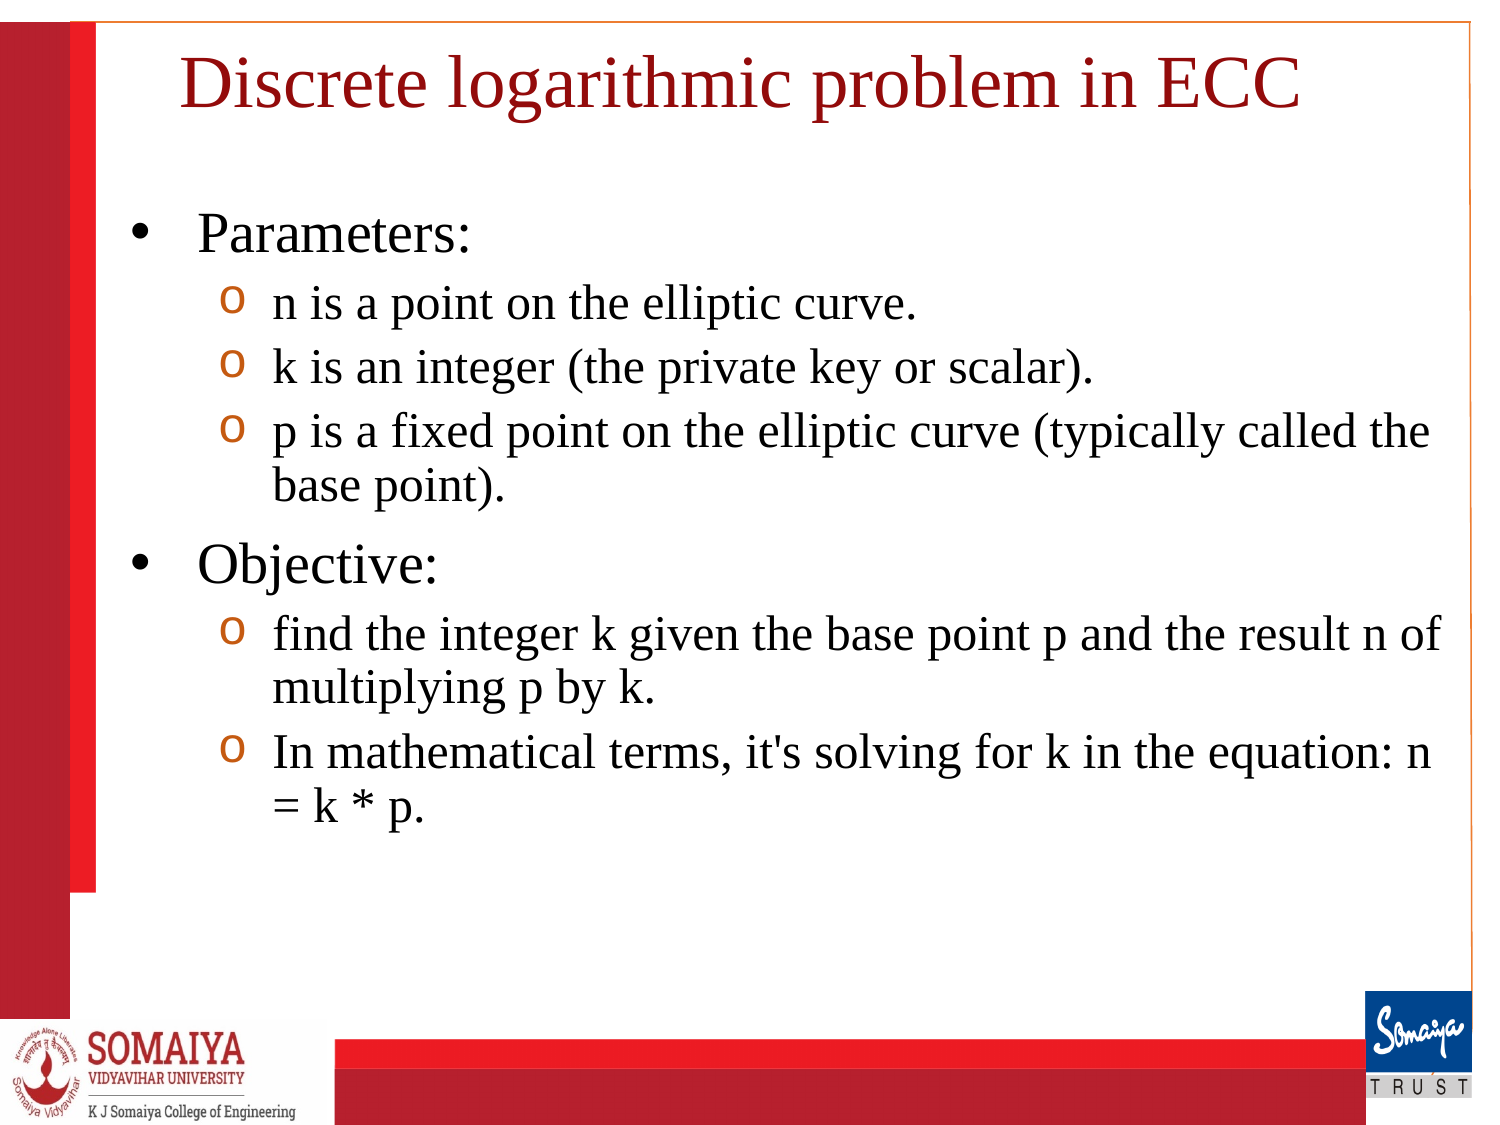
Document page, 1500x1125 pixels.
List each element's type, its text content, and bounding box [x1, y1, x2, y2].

title Discrete logarithmic problem in ECC [134, 35, 1349, 179]
list Parameters: n is a point on the elliptic curve. k is an integer (the private key or scalar). p is a fixed point on the elliptic curve (typically called the base point). Objective: find the integer k given the base point p and the result n of multiplying p by k. In mathematical terms, it's solving for k in the equation: n = k * p. [107, 195, 1461, 999]
picture [0, 22, 327, 1125]
picture [1365, 991, 1472, 1098]
picture [335, 1040, 1365, 1125]
